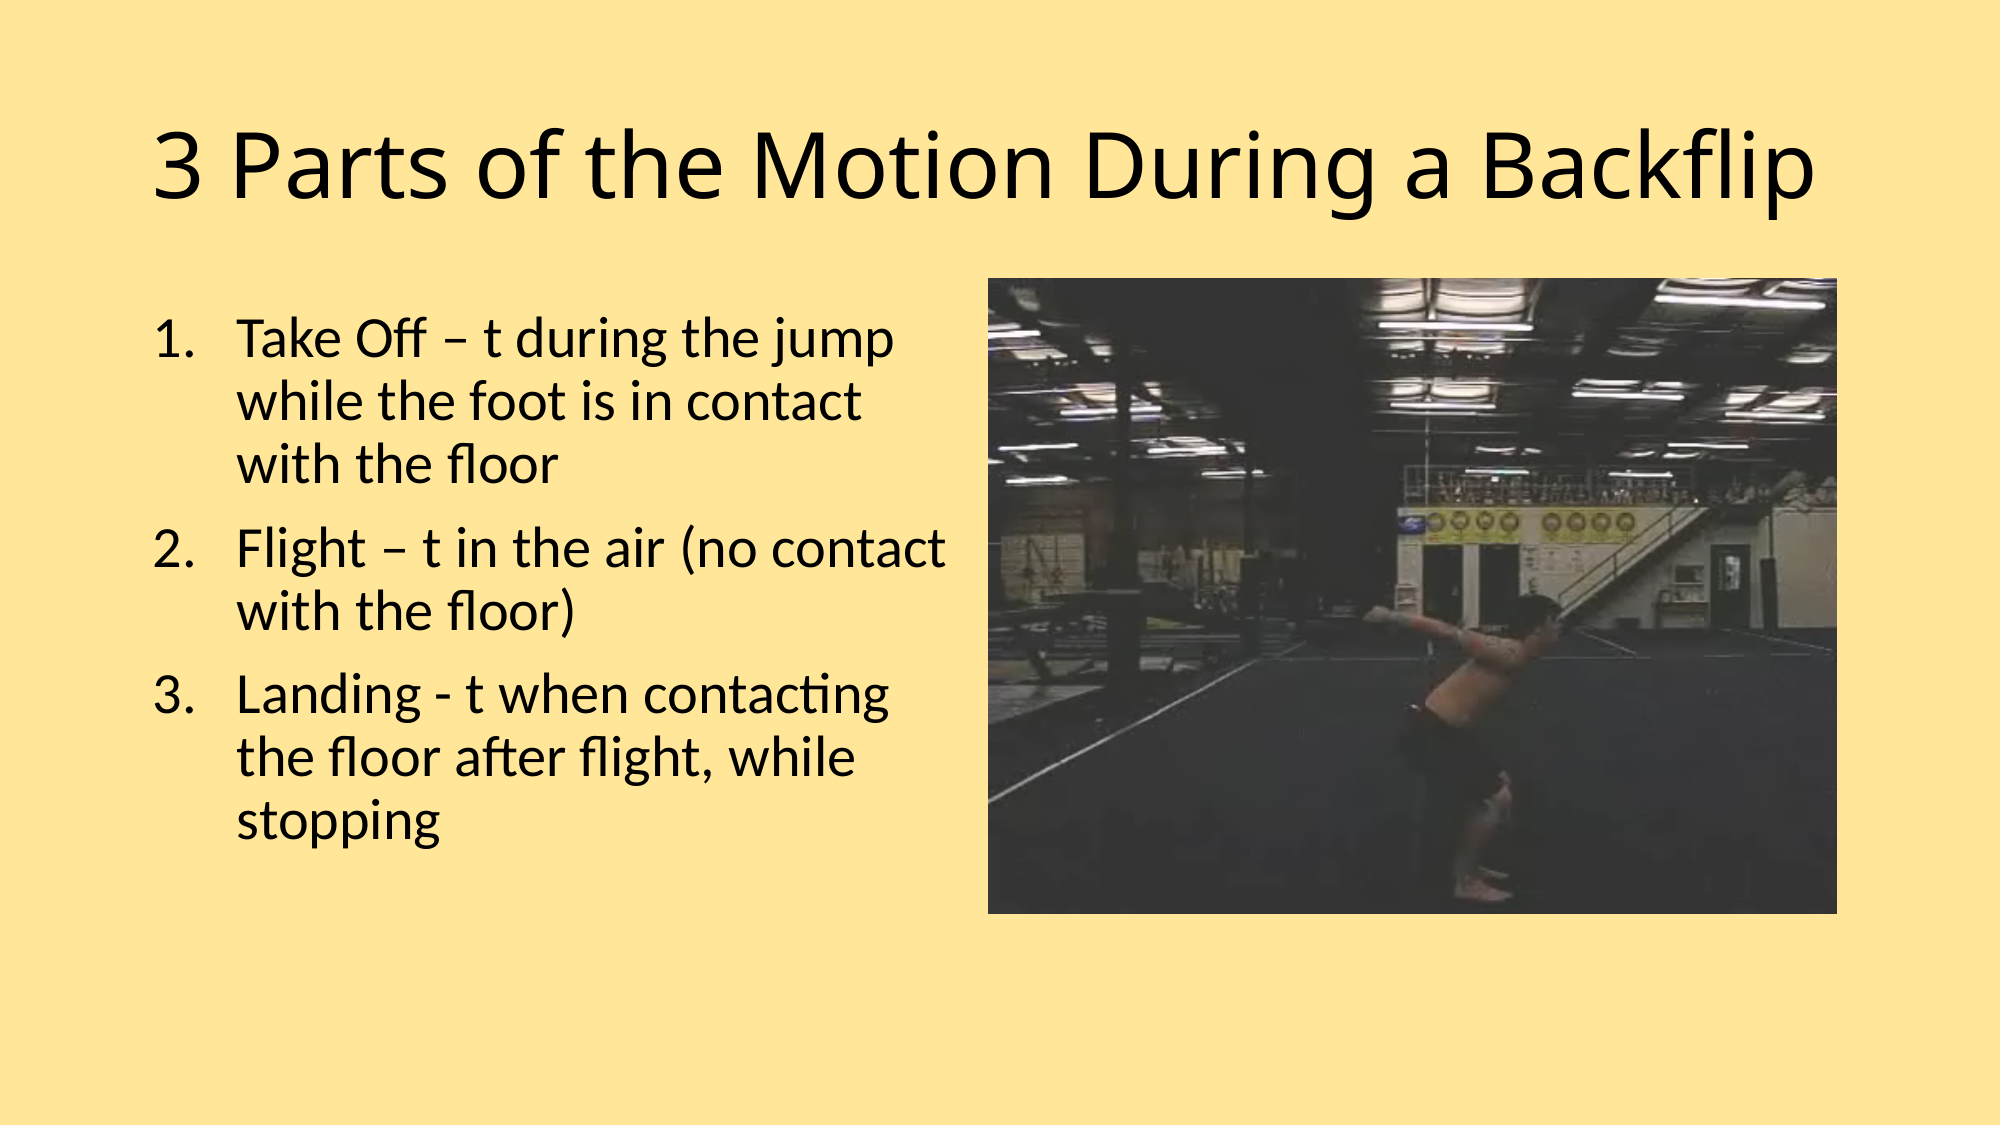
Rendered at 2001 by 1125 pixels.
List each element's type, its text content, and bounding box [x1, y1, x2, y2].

title 3 Parts of the Motion During a Backflip [137, 59, 1863, 278]
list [987, 277, 1838, 915]
